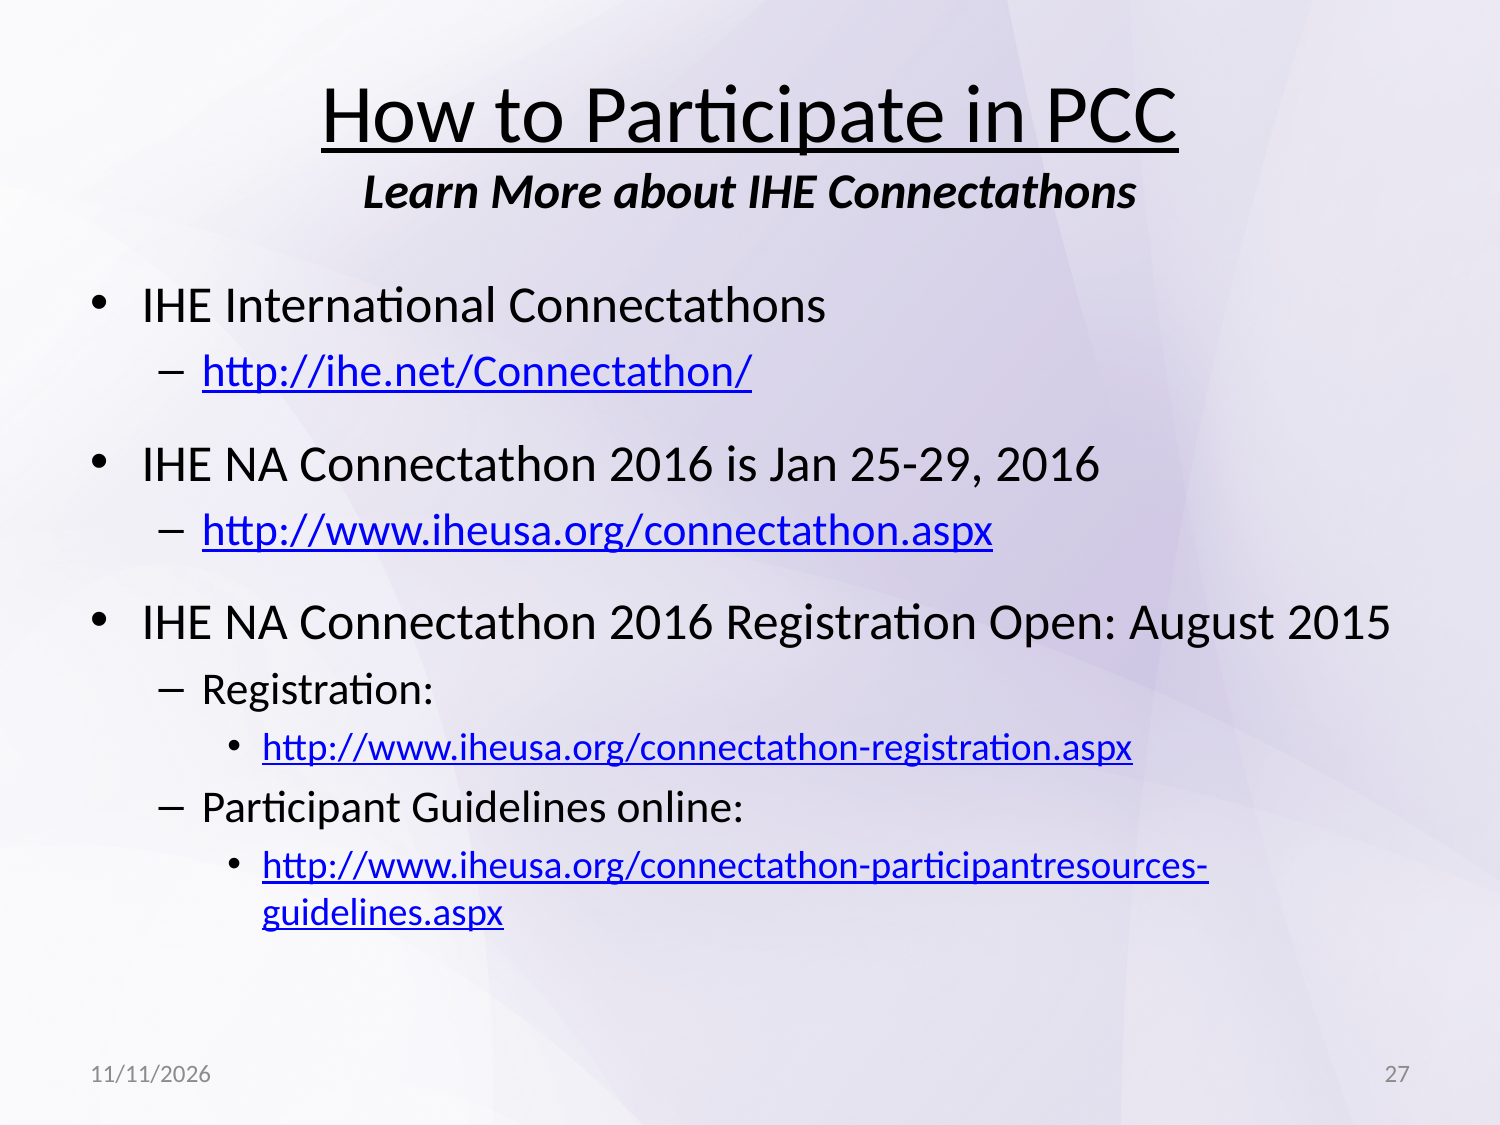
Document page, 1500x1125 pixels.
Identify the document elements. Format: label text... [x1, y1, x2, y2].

title How to Participate in PCC Learn More about IHE Connectathons [0, 45, 1500, 233]
slide_number 27 [1074, 1042, 1425, 1103]
list IHE International Connectathons http://ihe.net/Connectathon/ IHE NA Connectathon 2016 is Jan 25-29, 2016 http://www.iheusa.org/connectathon.aspx IHE NA Connectathon 2016 Registration Open: August 2015 Registration: http://www.iheusa.org/connectathon-registration.aspx Participant Guidelines online: http://www.iheusa.org/connectathon-participantresources-guidelines.aspx [75, 262, 1425, 1005]
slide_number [75, 1042, 425, 1103]
